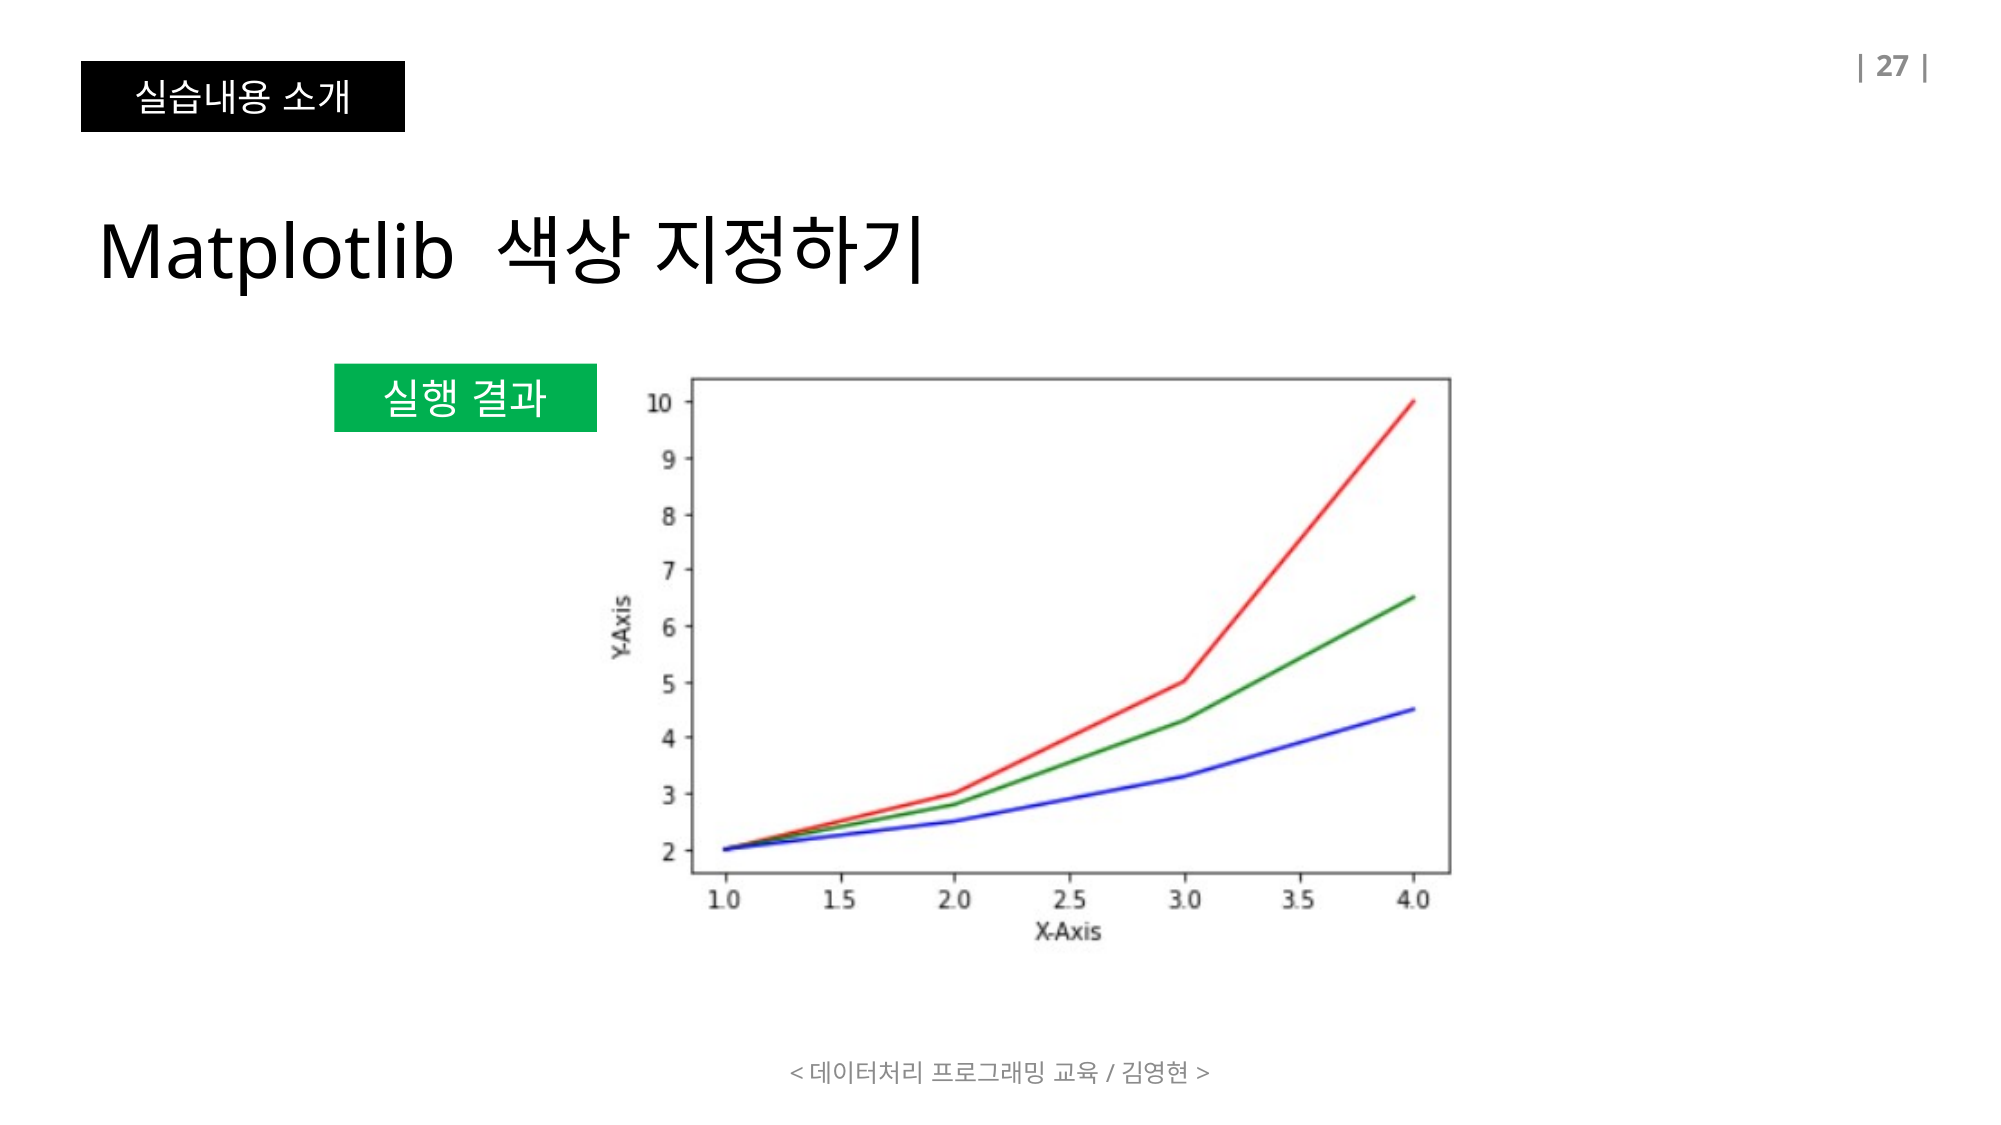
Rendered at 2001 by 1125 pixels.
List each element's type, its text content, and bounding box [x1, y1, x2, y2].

picture [597, 363, 1470, 955]
text_box 실행 결과 [334, 363, 597, 432]
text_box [81, 61, 1543, 302]
footer <데이터처리 프로그래밍 교육/김영현> [662, 1042, 1338, 1103]
slide_number | 27 | [1497, 37, 1948, 98]
